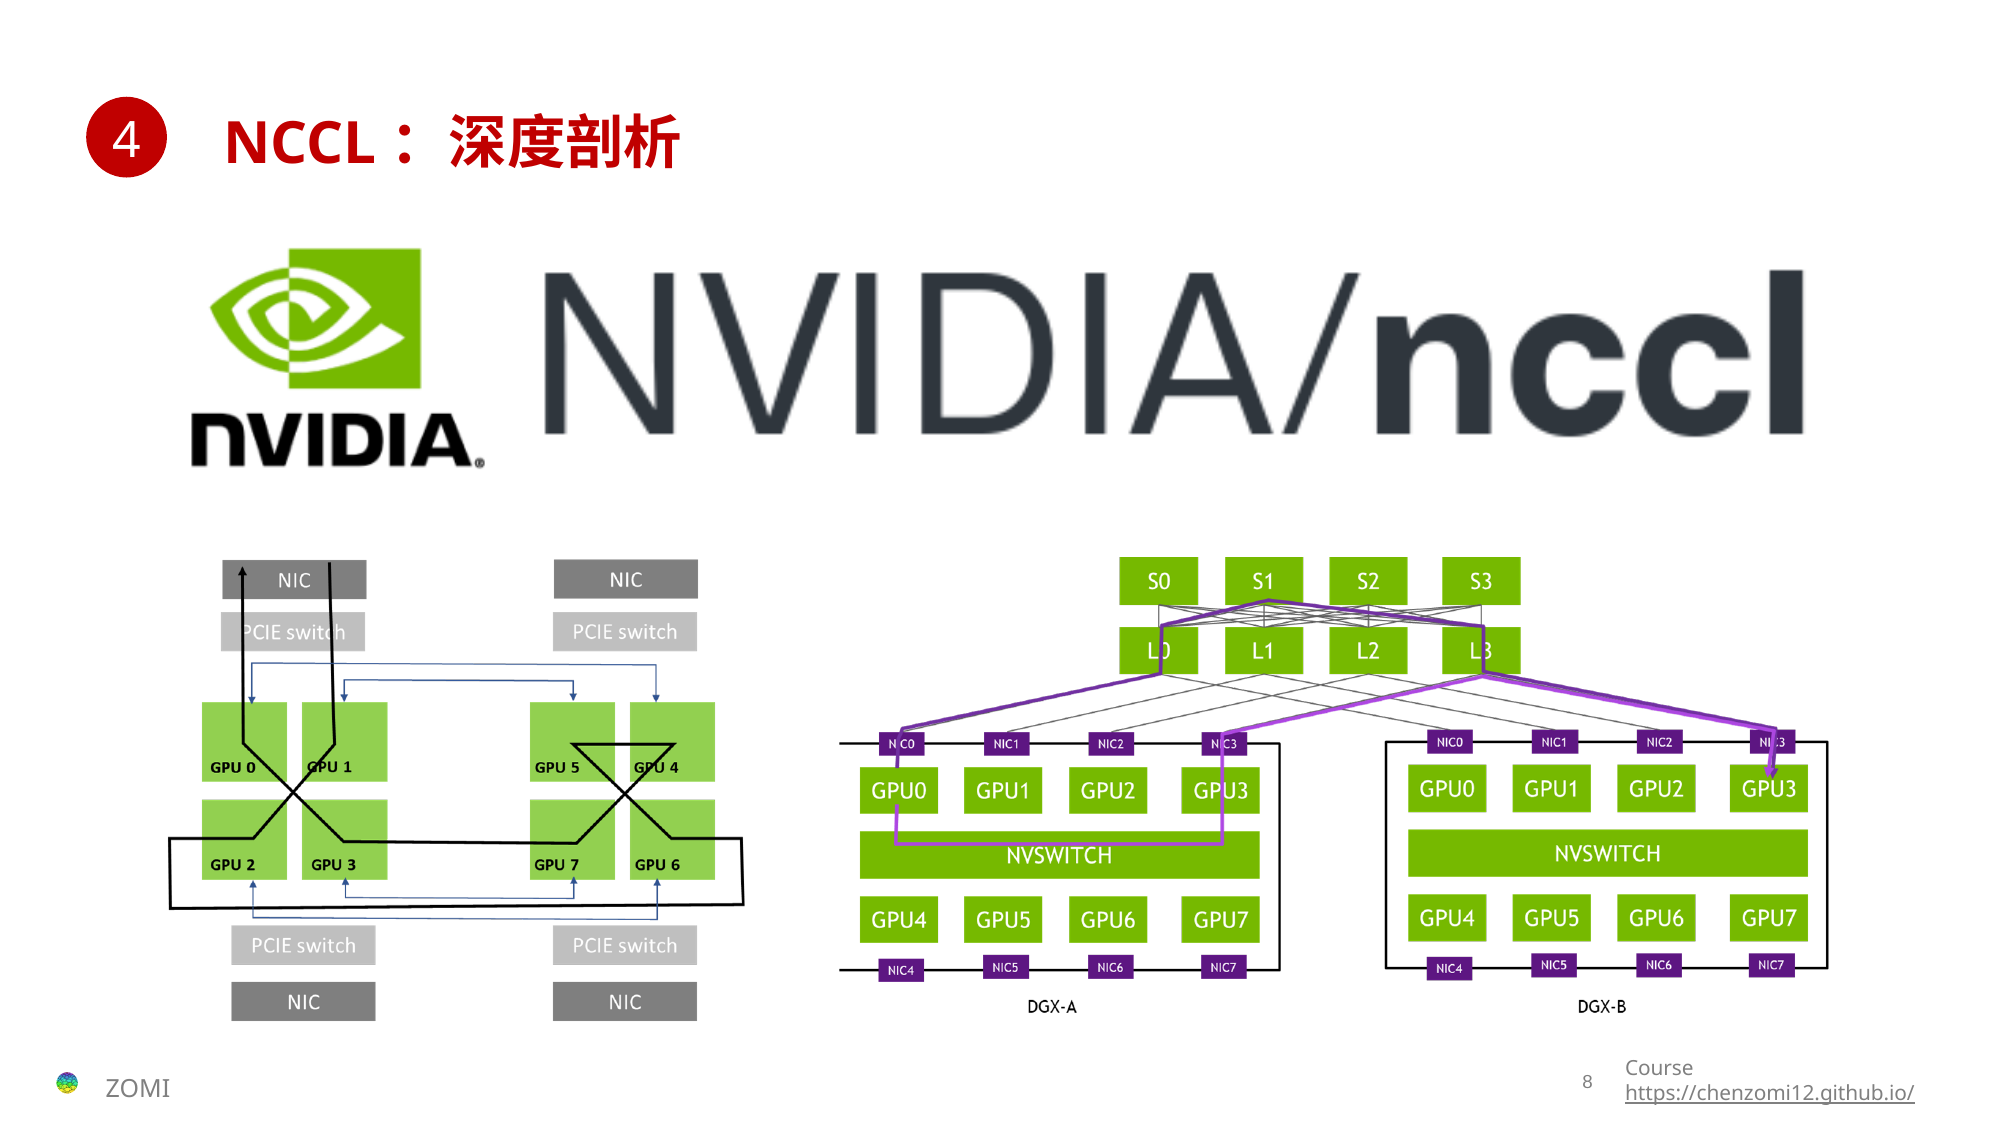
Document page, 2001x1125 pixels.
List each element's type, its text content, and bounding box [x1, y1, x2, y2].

picture [839, 556, 1857, 1029]
picture [57, 1073, 77, 1093]
picture [166, 556, 745, 1029]
text_box 4 [84, 94, 170, 180]
title NCCL：深度剖析 [208, 91, 1901, 189]
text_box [171, 218, 1843, 491]
